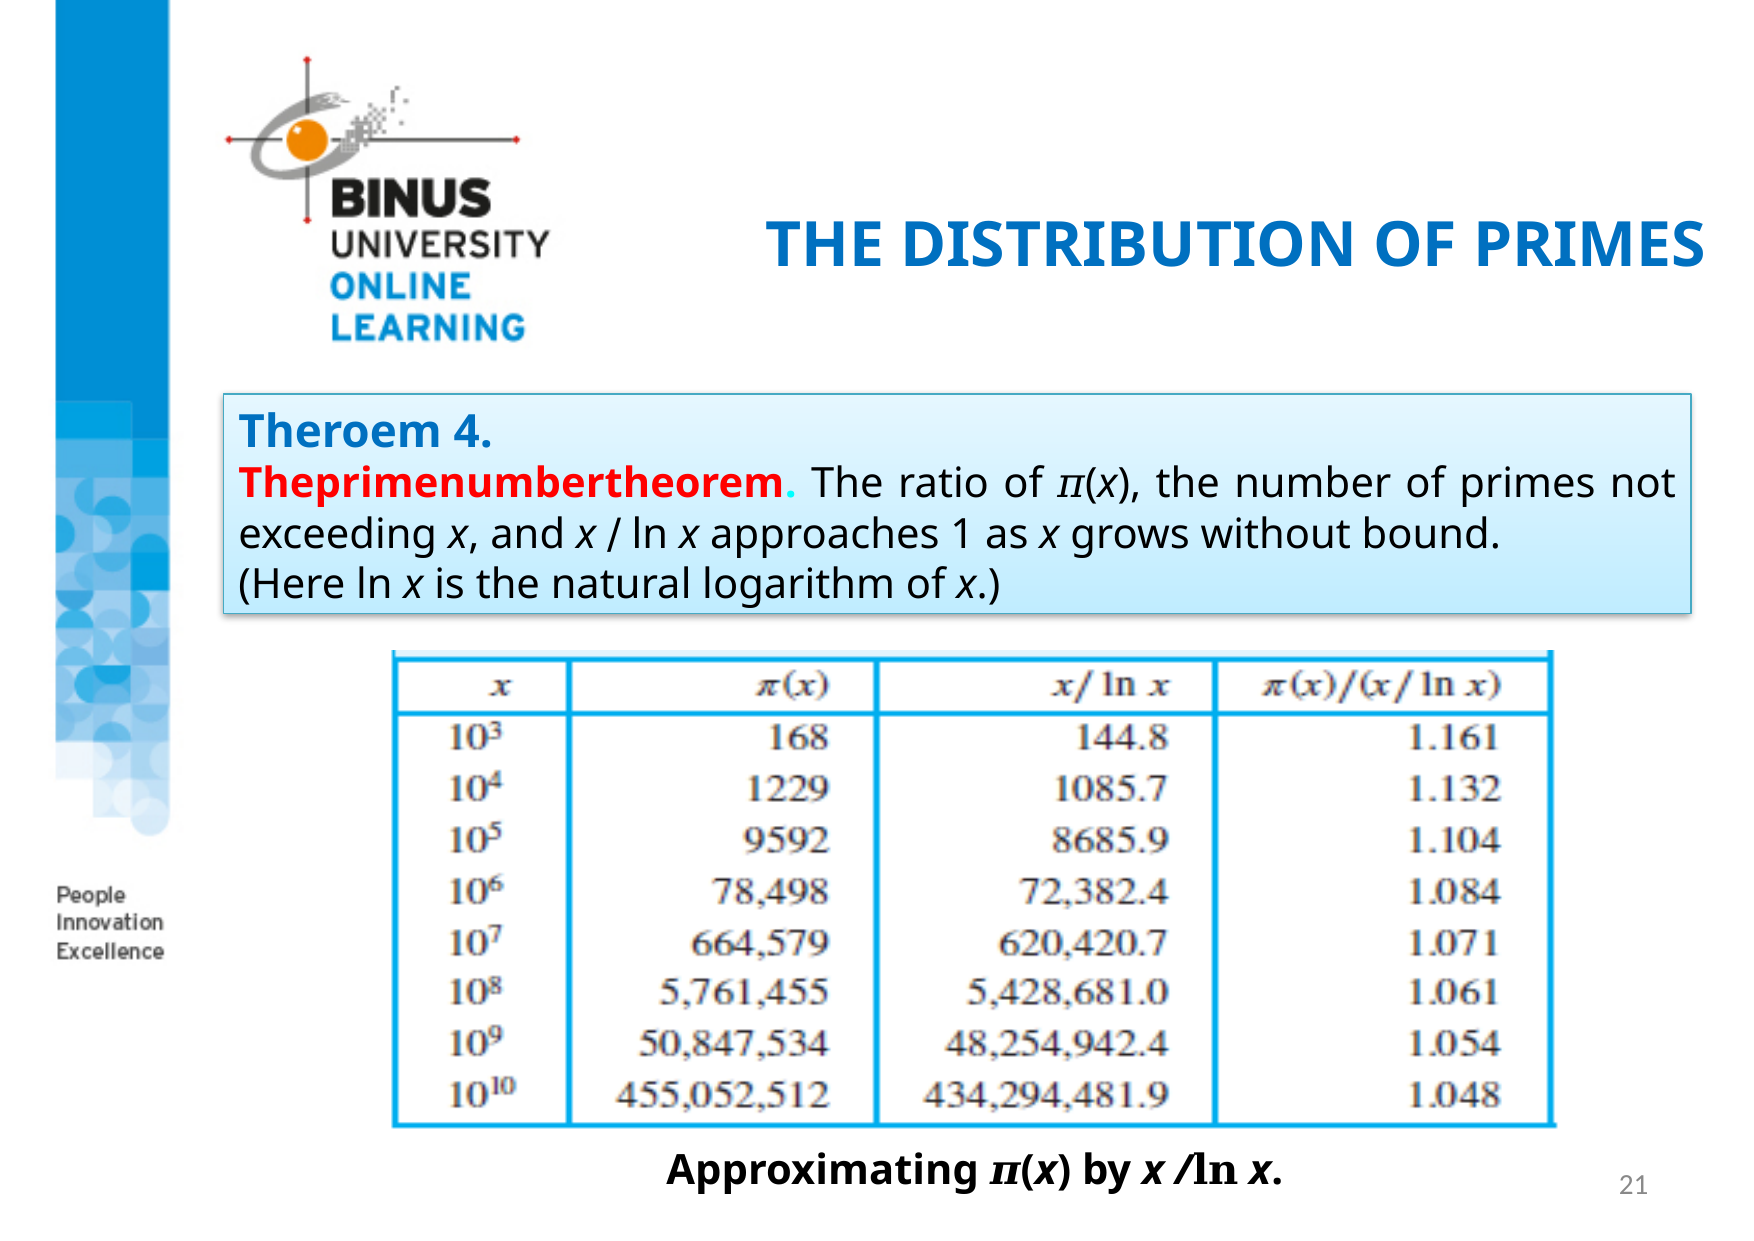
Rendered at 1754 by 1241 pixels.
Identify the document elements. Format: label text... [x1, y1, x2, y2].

text_box Theroem 4. Theprimenumbertheorem. The ratio of 𝜋(x), the number of primes not exceeding x, and x ∕ ln x approaches 1 as x grows without bound. (Here ln x is the natural logarithm of x.) [223, 393, 1692, 614]
text_box Approximating 𝝅(x) by x /𝐥𝐧 x. [651, 1144, 1299, 1201]
picture [0, 0, 1754, 1241]
slide_number 21 [1256, 1149, 1666, 1216]
title THE DISTRIBUTION OF PRIMES [642, 137, 1725, 345]
